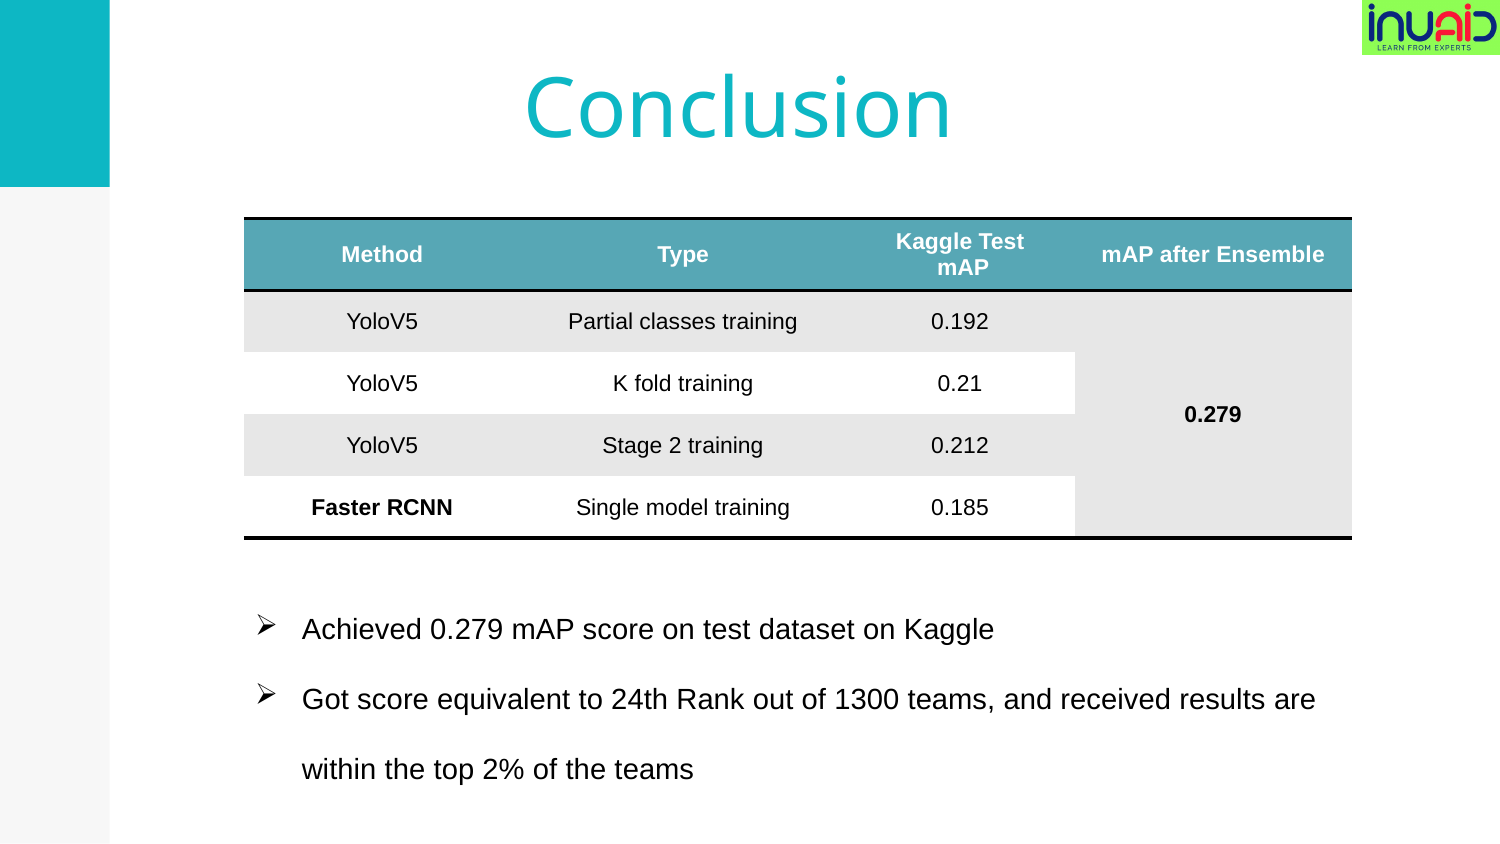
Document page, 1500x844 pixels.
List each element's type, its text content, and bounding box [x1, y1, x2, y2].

table_cell Faster RCNN [244, 476, 521, 536]
table_cell Single model training [521, 476, 845, 536]
table_header Method [244, 220, 521, 289]
table_cell YoloV5 [244, 292, 521, 352]
text_box Achieved 0.279 mAP score on test dataset on Kaggle Got score equivalent to 24th Rank out of 1300 teams, and received results are within the top 2% of the teams [243, 570, 1339, 778]
table_cell 0.279 [1075, 292, 1352, 536]
title Conclusion [243, 33, 1257, 175]
table_cell 0.192 [845, 292, 1075, 352]
table_cell YoloV5 [244, 352, 521, 414]
table_cell K fold training [521, 352, 845, 414]
table_header mAP after Ensemble [1075, 220, 1352, 289]
table_cell Stage 2 training [521, 414, 845, 476]
table_cell Partial classes training [521, 292, 845, 352]
table_header Kaggle Test mAP [845, 220, 1075, 289]
table_header Type [521, 220, 845, 289]
picture [1362, 0, 1500, 55]
table_cell YoloV5 [244, 414, 521, 476]
table_cell 0.185 [845, 476, 1075, 536]
table_cell 0.212 [845, 414, 1075, 476]
table_cell 0.21 [845, 352, 1075, 414]
